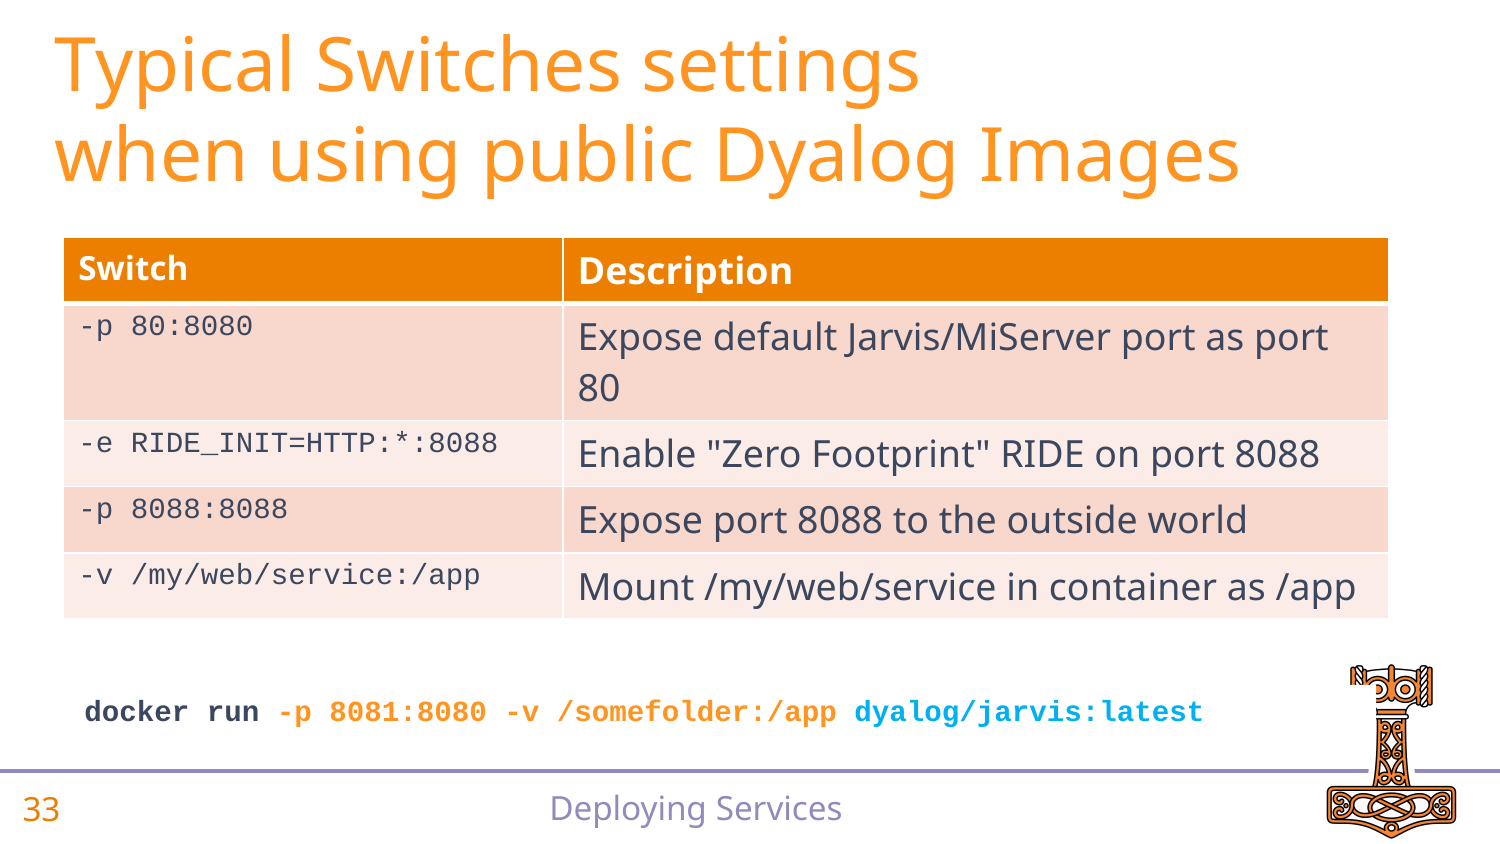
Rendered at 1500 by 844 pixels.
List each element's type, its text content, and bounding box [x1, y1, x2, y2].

table_cell Expose port 8088 to the outside world [564, 487, 1388, 552]
table_cell Enable "Zero Footprint" RIDE on port 8088 [564, 421, 1388, 486]
title Typical Switches settings when using public Dyalog Images [39, 106, 1412, 205]
table_cell -p 8088:8088 [64, 487, 562, 552]
table_header Description [564, 238, 1388, 301]
table_cell Mount /my/web/service in container as /app [564, 554, 1388, 618]
table_cell Expose default Jarvis/MiServer port as port 80 [564, 306, 1388, 420]
table_cell -v /my/web/service:/app [64, 554, 562, 618]
picture [1320, 655, 1461, 844]
table_cell -p 80:8080 [64, 306, 562, 420]
text_box docker run -p 8081:8080 -v /somefolder:/app dyalog/jarvis:latest [69, 684, 1377, 736]
table_cell -e RIDE_INIT=HTTP:*:8088 [64, 421, 562, 486]
table_header Switch [64, 238, 562, 301]
